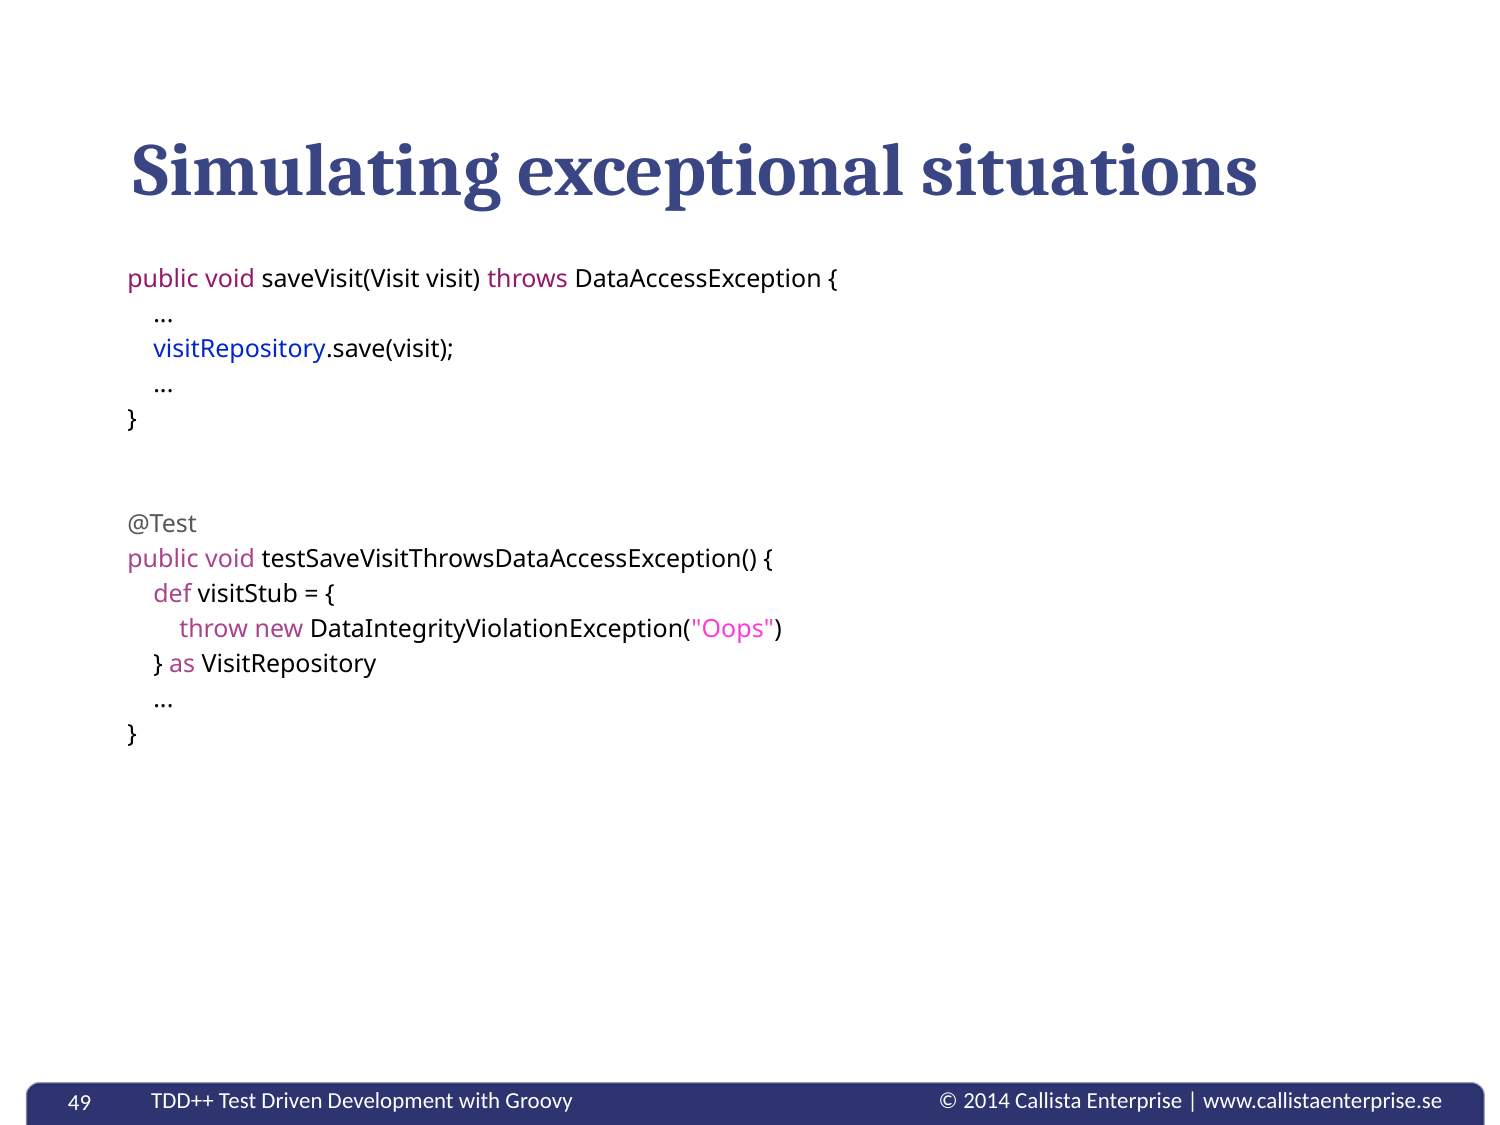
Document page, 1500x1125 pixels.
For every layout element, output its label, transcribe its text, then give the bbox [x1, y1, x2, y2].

title Simulating exceptional situations [112, 93, 1388, 219]
list public void saveVisit(Visit visit) throws DataAccessException { ... visitRepository.save(visit); ... } @Test public void testSaveVisitThrowsDataAccessException() { def visitStub = { throw new DataIntegrityViolationException("Oops") } as VisitRepository ... } [112, 255, 1483, 1024]
picture [0, 0, 1500, 1125]
